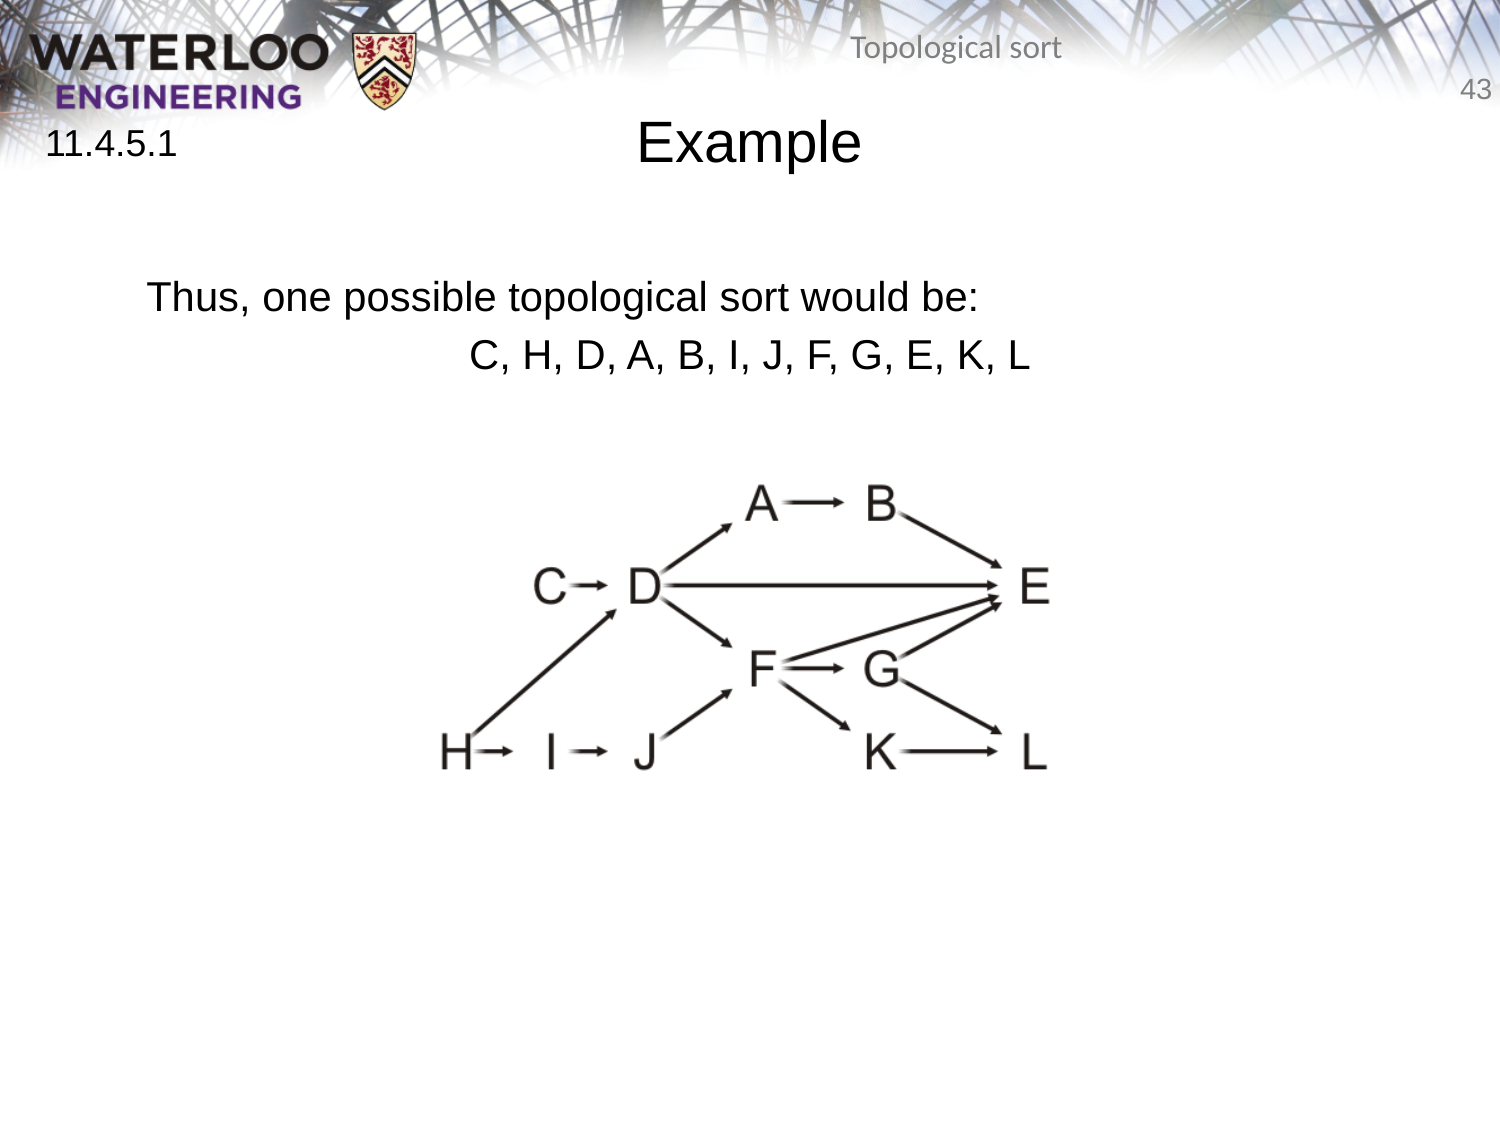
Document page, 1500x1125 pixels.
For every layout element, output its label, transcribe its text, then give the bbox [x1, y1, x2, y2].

text_box 11.4.5.1 [30, 111, 193, 172]
list Thus, one possible topological sort would be: C, H, D, A, B, I, J, F, G, E, K, L [74, 262, 1426, 1006]
picture [0, 0, 1500, 1125]
title Example [74, 44, 1426, 233]
